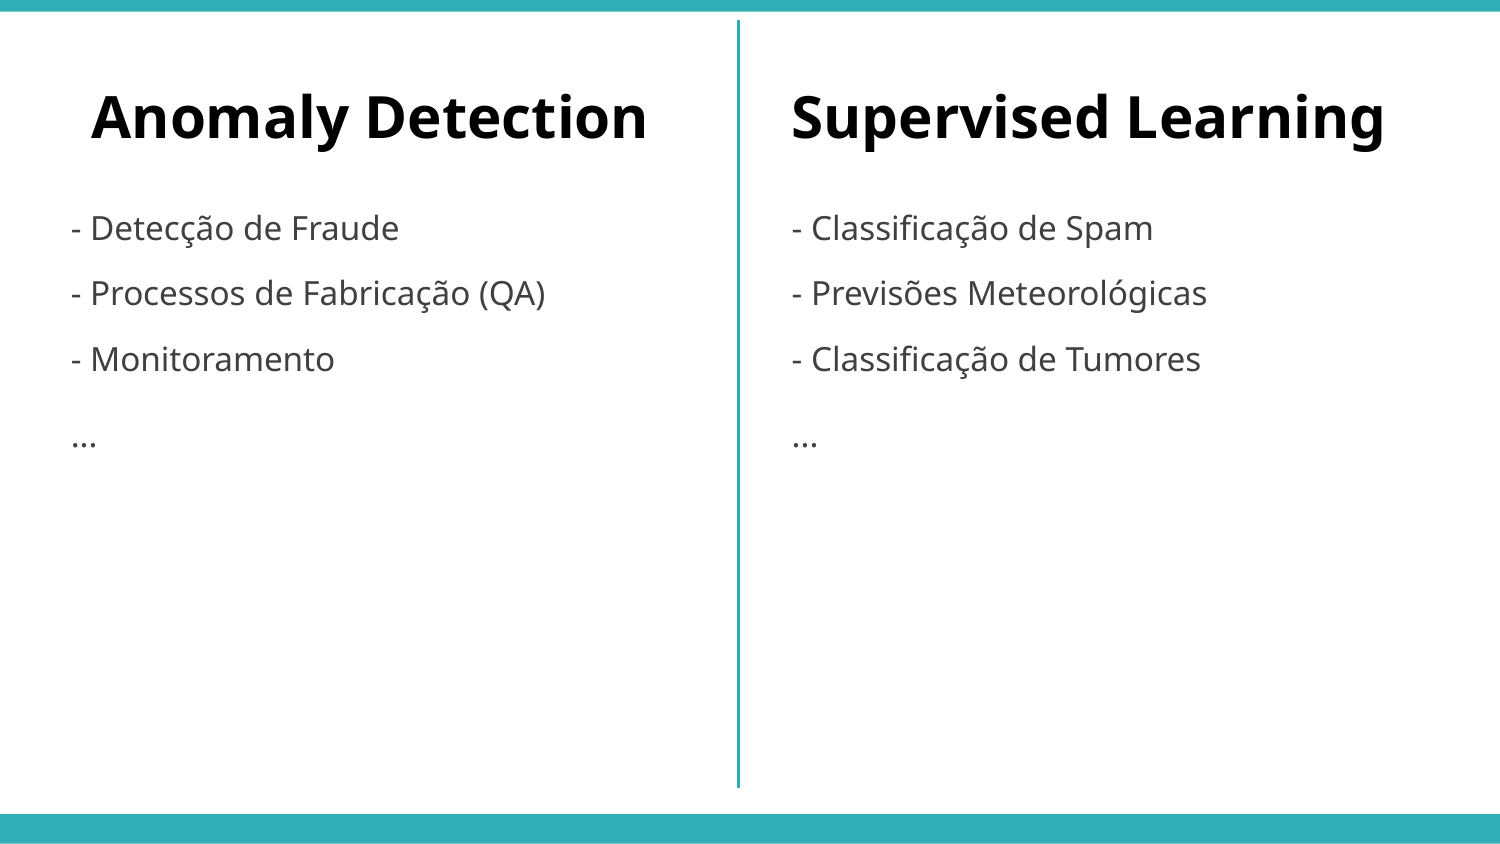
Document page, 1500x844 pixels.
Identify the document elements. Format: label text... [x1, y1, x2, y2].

text_box Anomaly Detection [76, 67, 715, 162]
text_box - Previsões Meteorológicas [776, 262, 1457, 323]
text_box Supervised Learning [776, 67, 1500, 162]
text_box ... [776, 404, 1457, 464]
text_box - Processos de Fabricação (QA) [56, 262, 733, 323]
text_box - Classificação de Tumores [776, 327, 1457, 388]
text_box - Detecção de Fraude [56, 197, 733, 257]
text_box - Monitoramento [56, 327, 733, 388]
text_box ... [56, 404, 733, 464]
text_box - Classificação de Spam [776, 197, 1457, 257]
